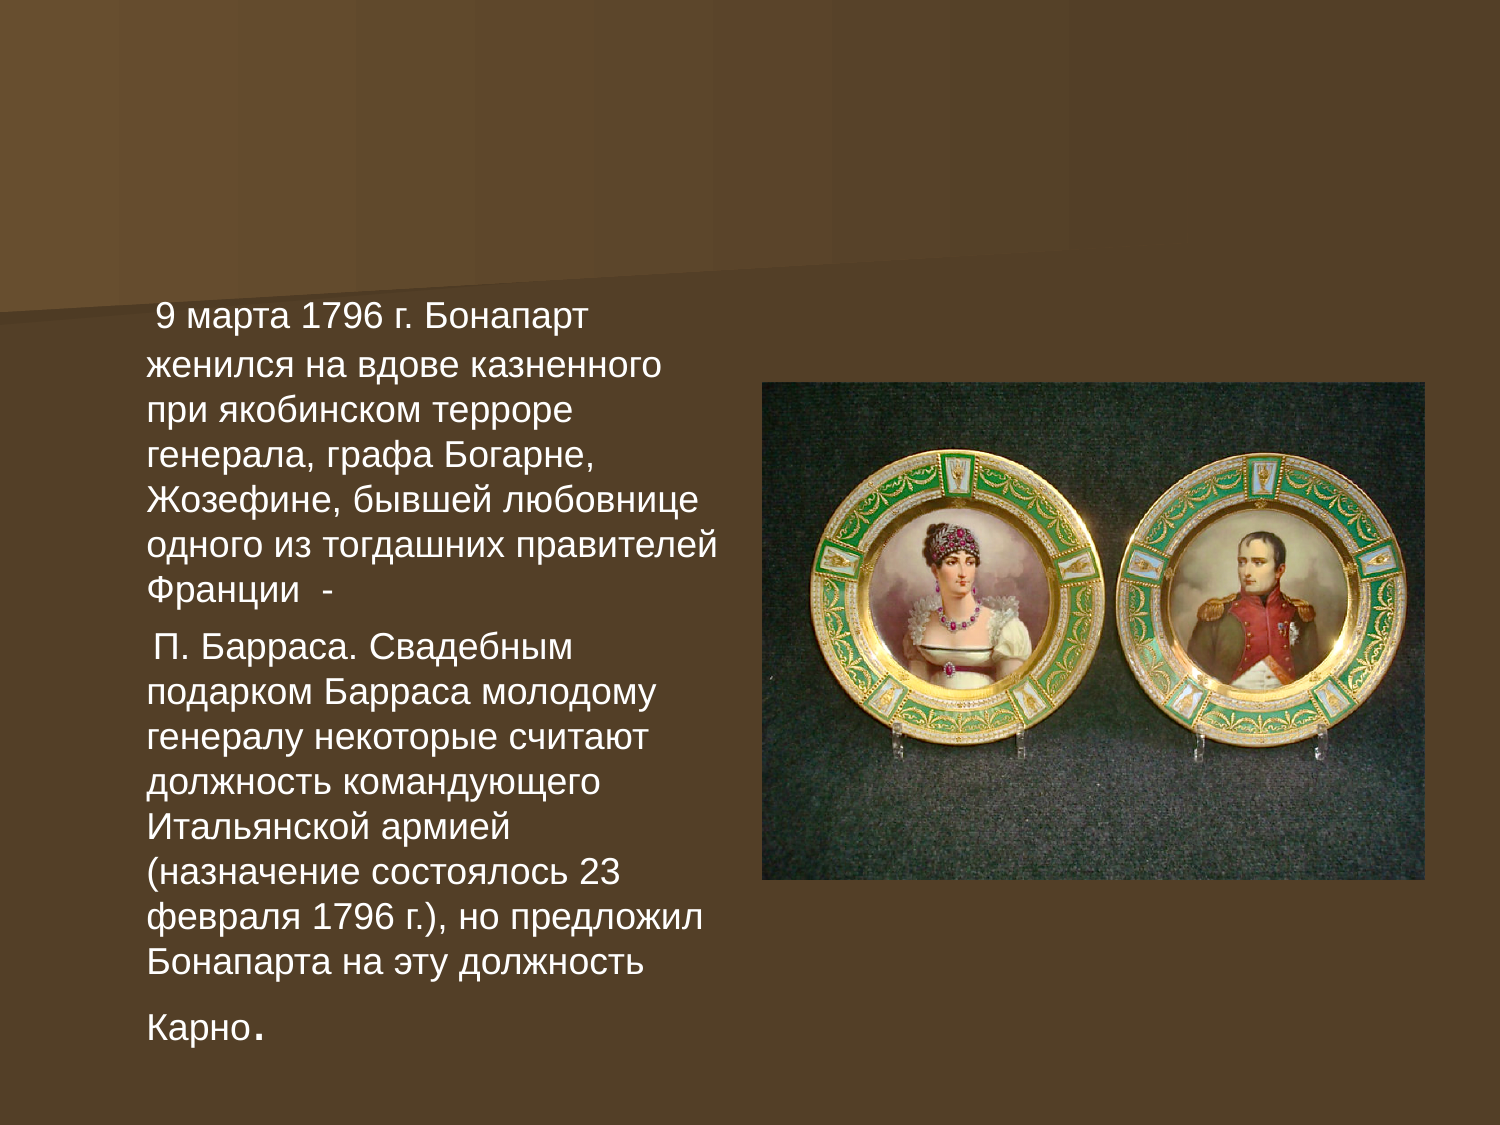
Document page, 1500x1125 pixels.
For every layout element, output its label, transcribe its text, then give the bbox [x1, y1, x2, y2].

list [762, 382, 1426, 880]
list 9 марта 1796 г. Бонапарт женился на вдове казненного при якобинском терроре генерала, графа Богарне, Жозефине, бывшей любовнице одного из тогдашних правителей Франции - П. Барраса. Свадебным подарком Барраса молодому генералу некоторые считают должность командующего Итальянской армией (назначение состоялось 23 февраля 1796 г.), но предложил Бонапарта на эту должность Карно. [74, 262, 738, 1001]
